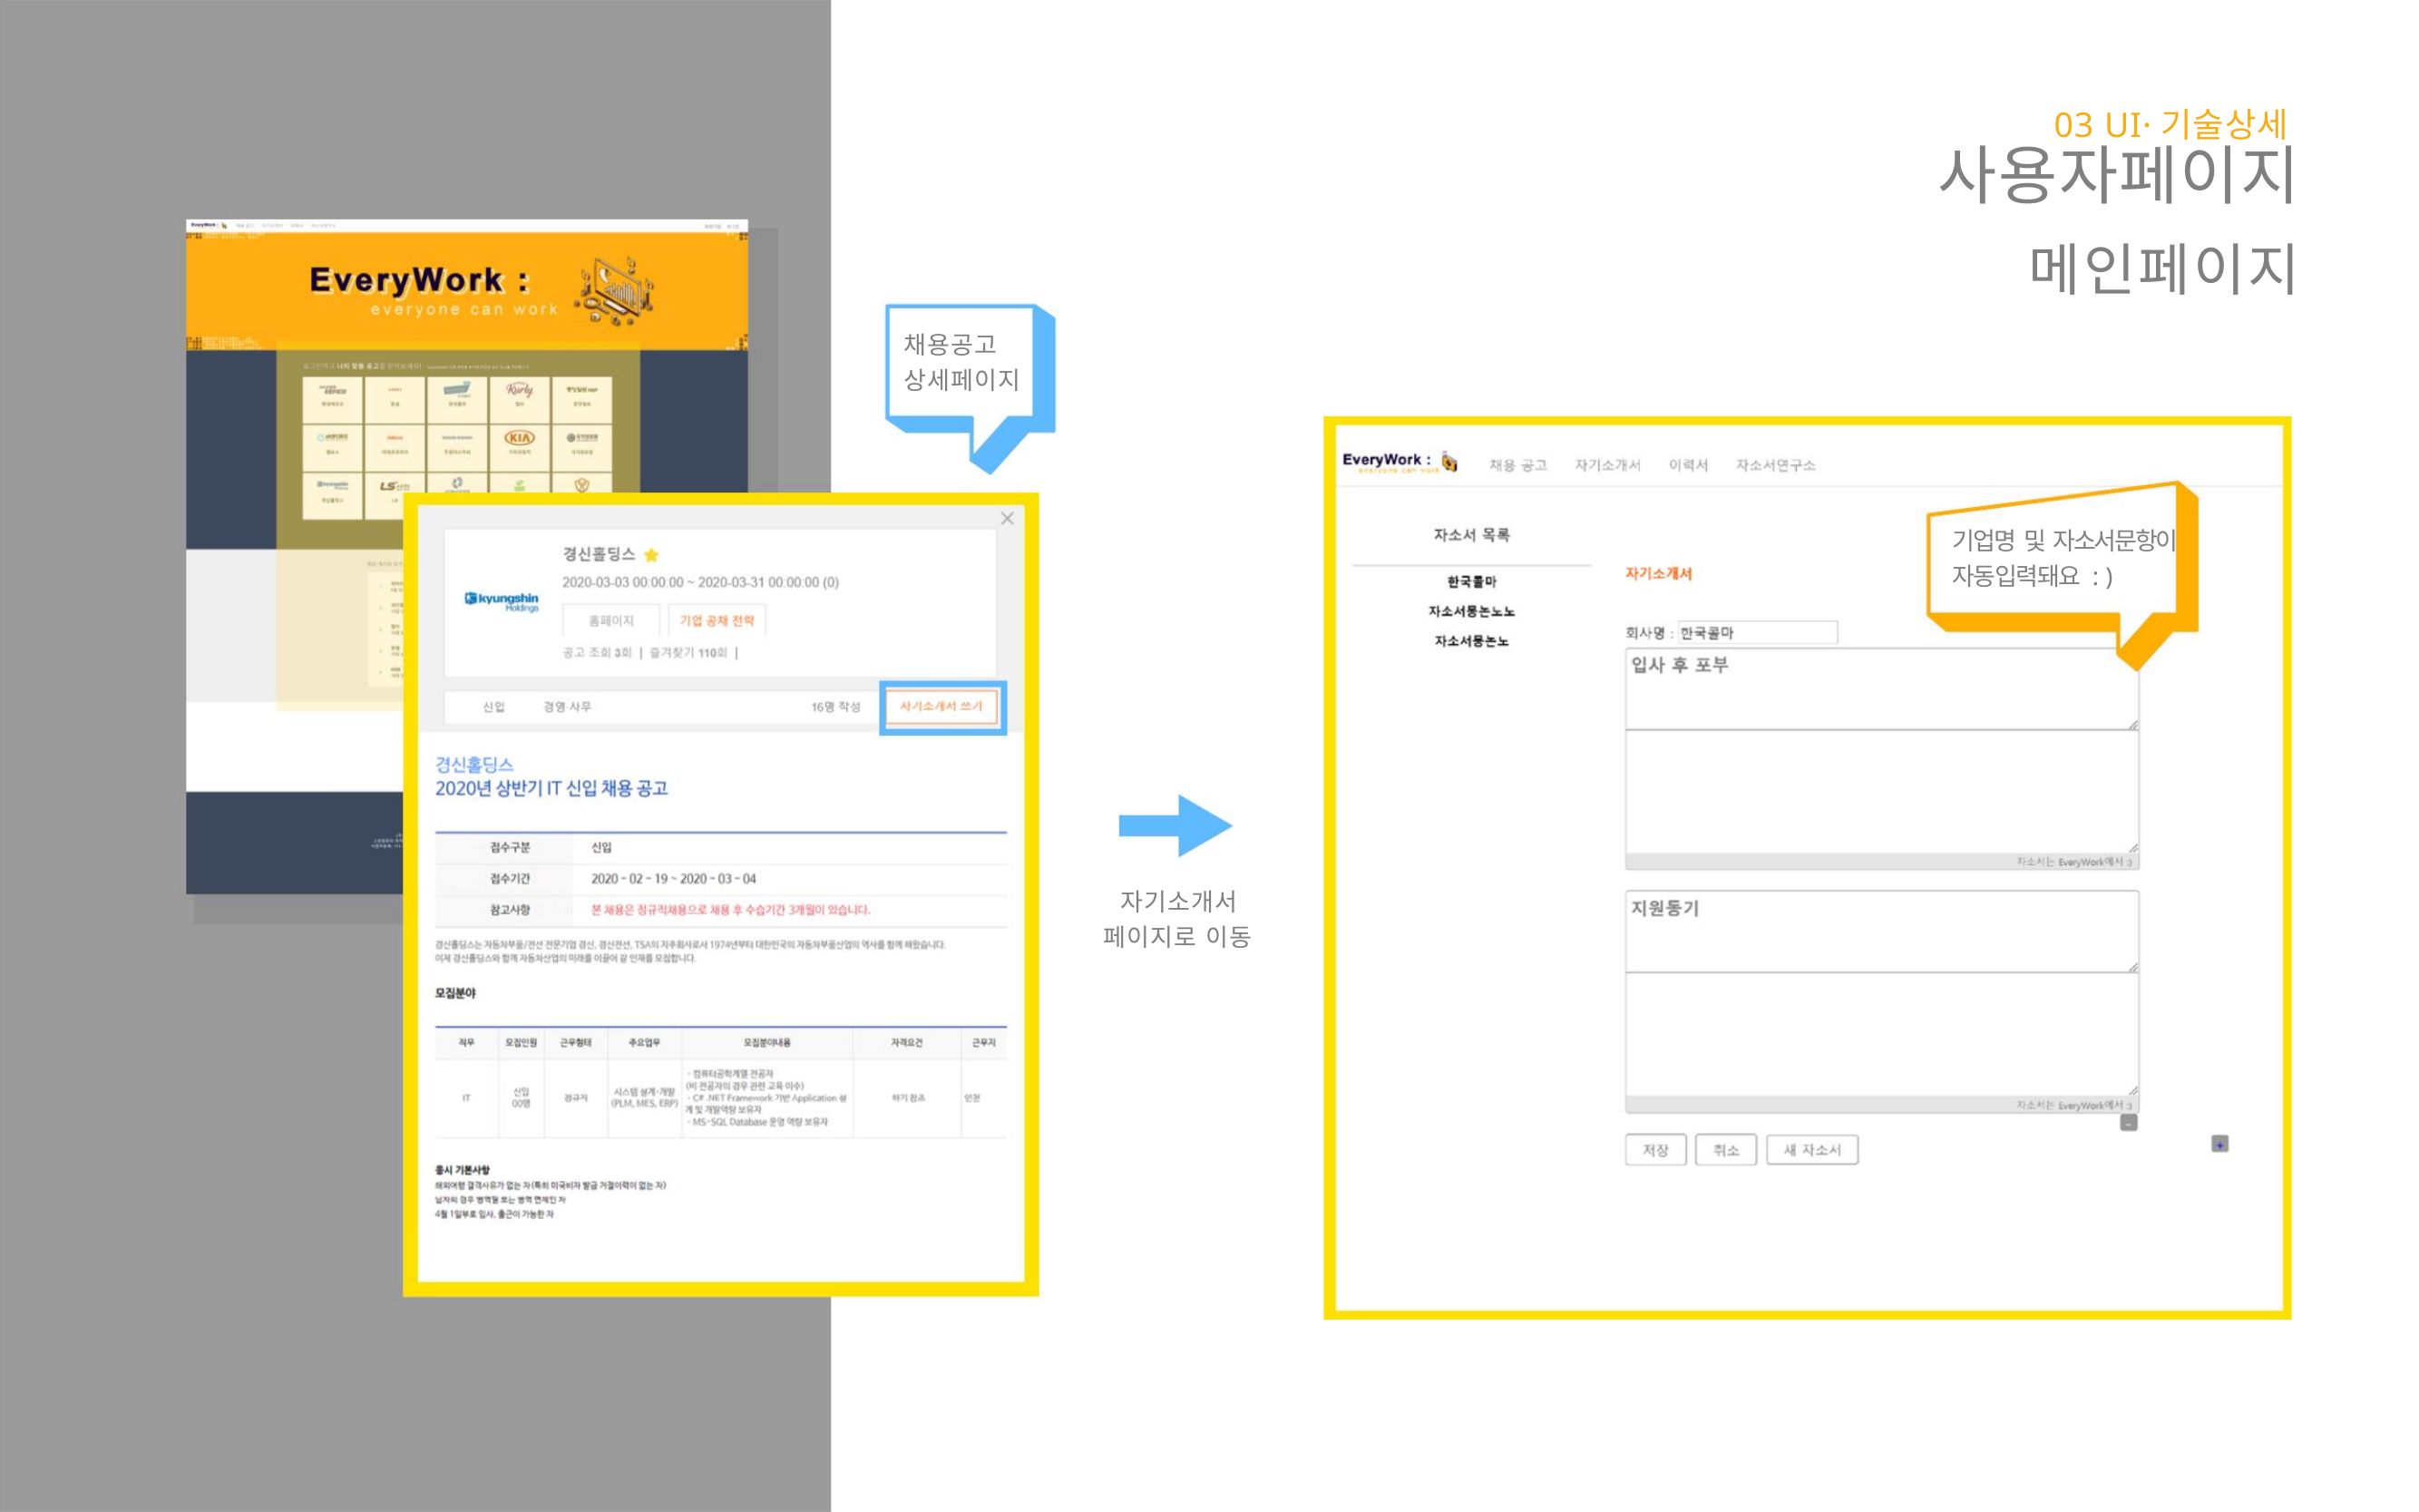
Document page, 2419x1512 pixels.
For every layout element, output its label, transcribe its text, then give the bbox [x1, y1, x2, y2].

text_box [1118, 794, 1234, 858]
text_box 03 UI·기술상세 사용자페이지 [1937, 104, 2375, 212]
text_box 채용공고 [902, 330, 1035, 359]
text_box [0, 0, 1271, 1512]
text_box [1323, 416, 2292, 1320]
text_box 페이지로 이동 [1103, 922, 1292, 952]
text_box 자기소개서 [1119, 887, 1275, 916]
text_box 기업명 및 자소서문항이 자동입력돼요 : ) [1952, 525, 2216, 591]
text_box 메인페이지 [2028, 239, 2386, 303]
text_box 상세페이지 [903, 366, 1058, 395]
